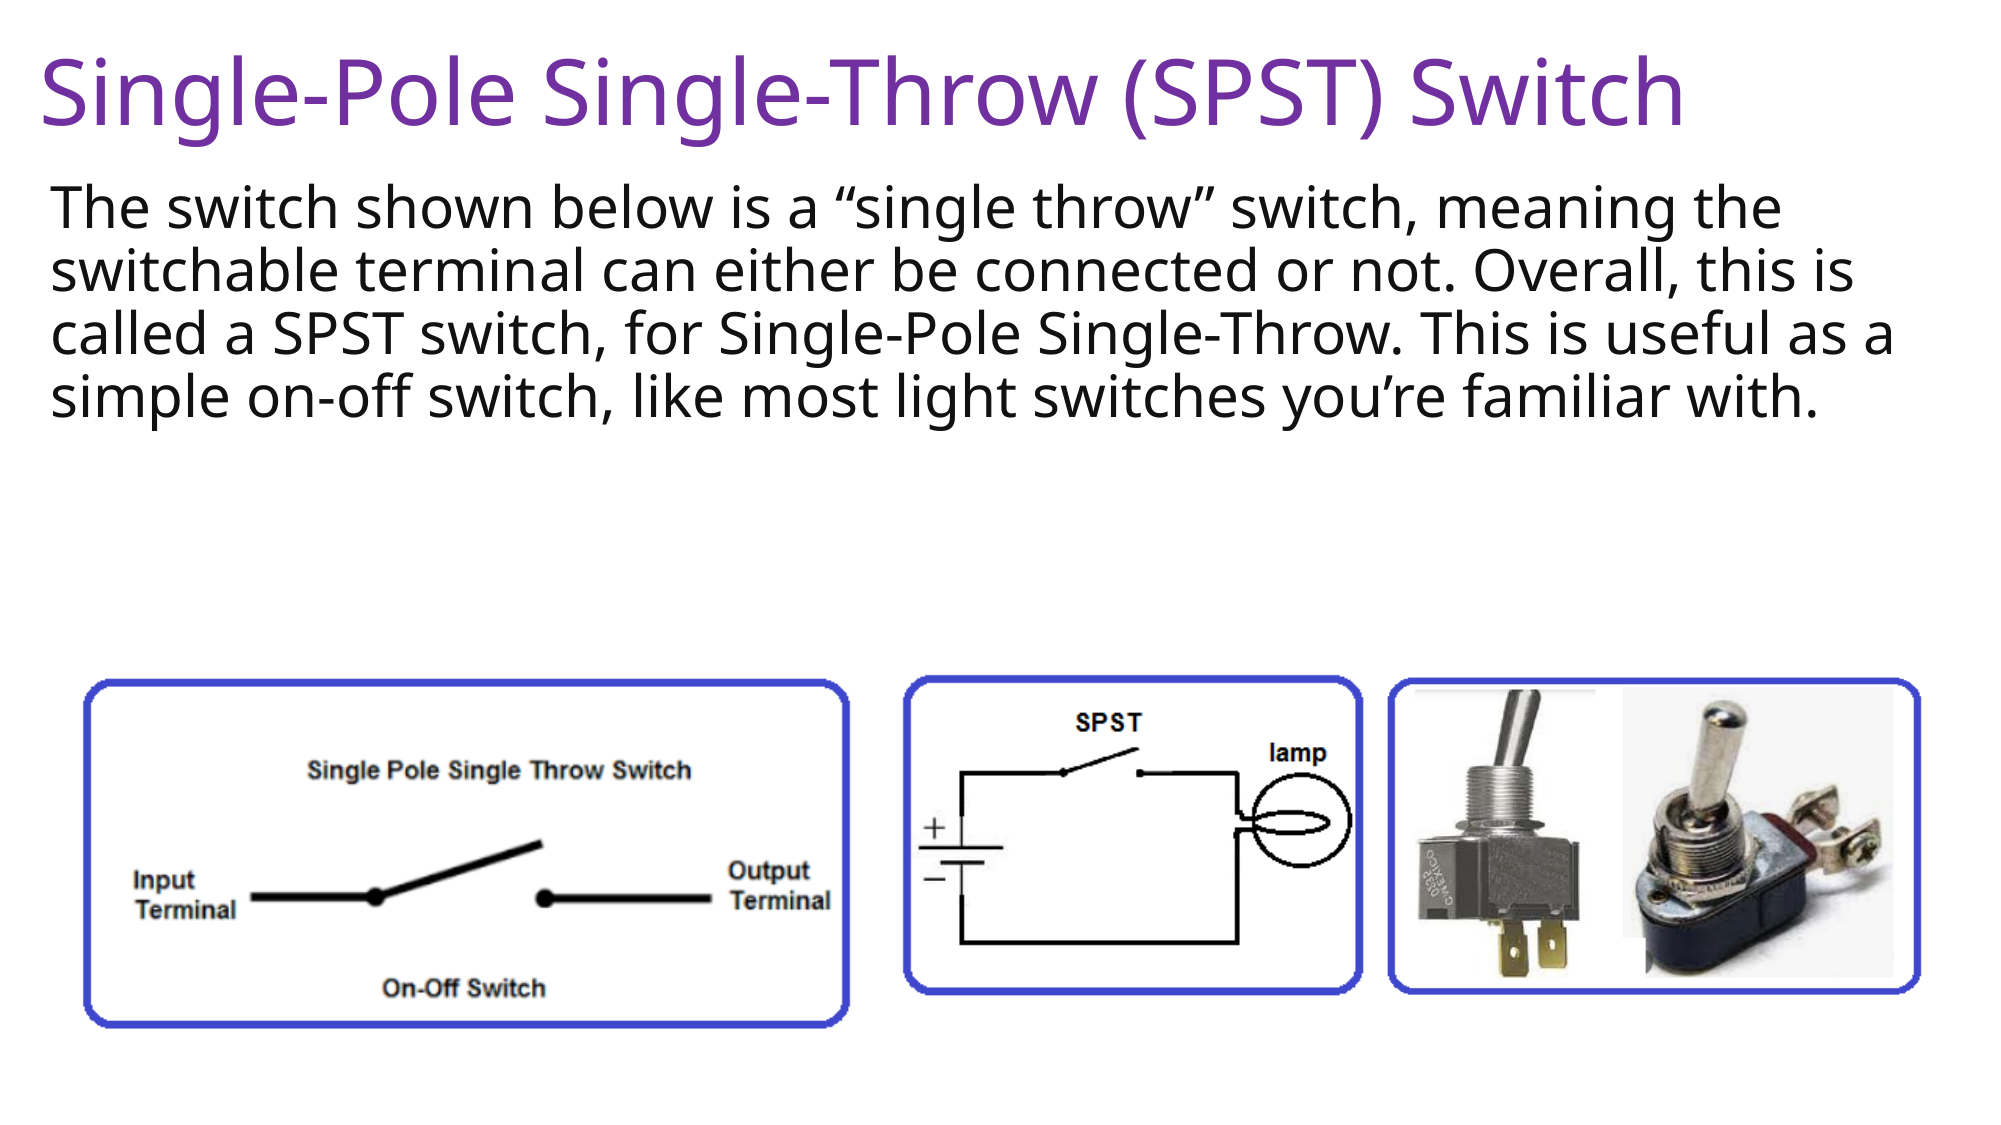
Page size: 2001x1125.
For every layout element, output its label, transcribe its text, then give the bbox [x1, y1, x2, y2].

title Single-Pole Single-Throw (SPST) Switch [24, 30, 1750, 161]
list The switch shown below is a “single throw” switch, meaning the switchable terminal can either be connected or not. Overall, this is called a SPST switch, for Single-Pole Single-Throw. This is useful as a simple on-off switch, like most light switches you’re familiar with. [35, 170, 1940, 885]
picture [60, 654, 869, 1043]
picture [894, 644, 1940, 1016]
